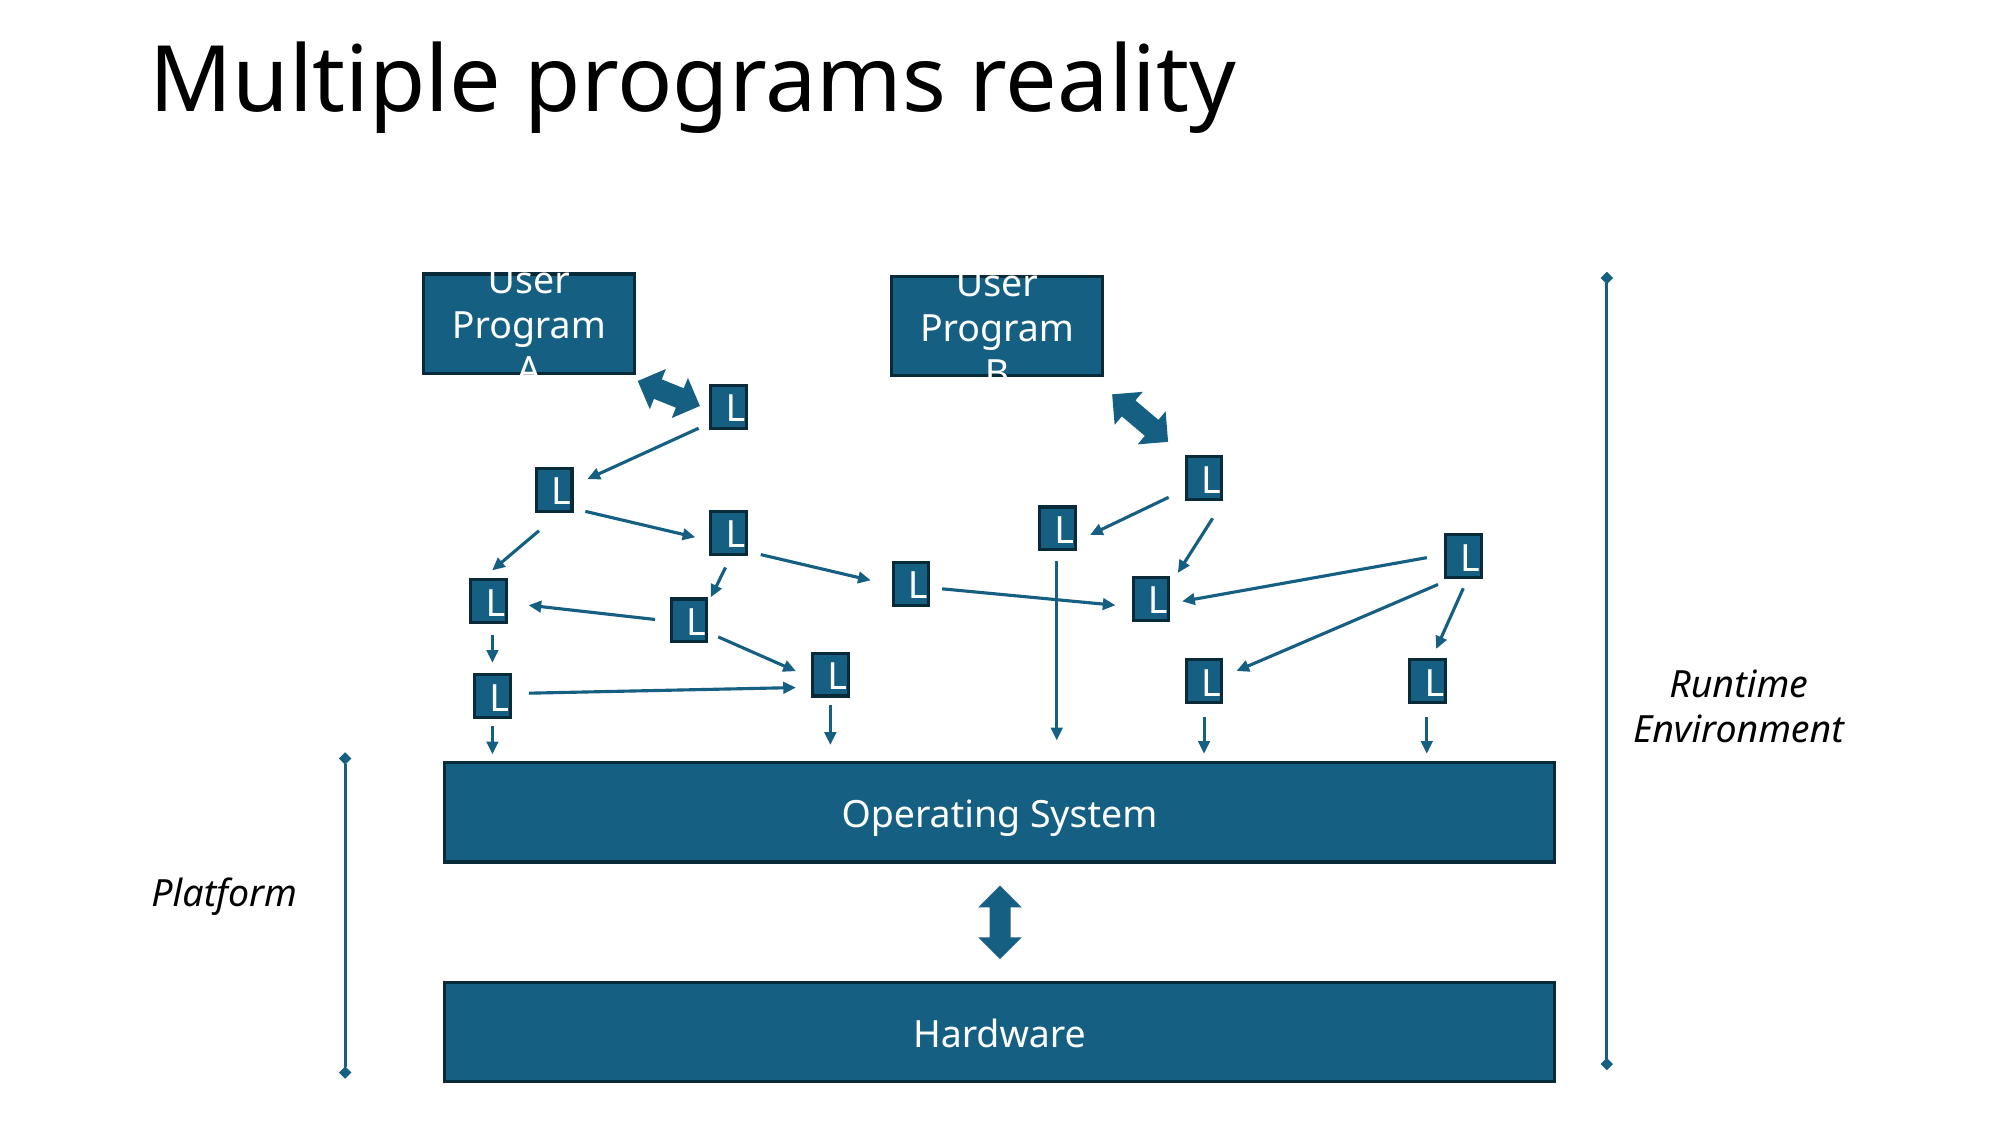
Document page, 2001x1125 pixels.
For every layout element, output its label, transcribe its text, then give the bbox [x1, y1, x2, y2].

text_box [1112, 391, 1169, 445]
text_box Hardware [443, 981, 1556, 1083]
text_box User Program A [422, 272, 636, 375]
text_box Platform [136, 862, 312, 922]
text_box L [1185, 658, 1223, 704]
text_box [1181, 557, 1428, 602]
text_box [760, 554, 871, 581]
text_box L [469, 578, 508, 624]
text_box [587, 427, 700, 480]
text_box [1177, 517, 1214, 574]
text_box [710, 566, 727, 598]
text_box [1058, 588, 1116, 606]
text_box [637, 369, 700, 419]
text_box L [1444, 533, 1483, 579]
text_box Runtime Environment [1616, 652, 1862, 758]
text_box L [709, 384, 748, 430]
text_box User Program B [890, 275, 1104, 377]
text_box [584, 510, 696, 538]
text_box L [811, 652, 850, 698]
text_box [528, 604, 656, 621]
text_box L [709, 510, 748, 556]
text_box L [535, 467, 574, 513]
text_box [528, 687, 797, 694]
text_box L [892, 561, 930, 607]
text_box L [1132, 576, 1170, 622]
text_box L [1038, 505, 1077, 551]
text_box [717, 636, 797, 672]
text_box L [1185, 455, 1223, 501]
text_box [1089, 496, 1170, 536]
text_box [444, 762, 1555, 958]
text_box L [473, 673, 512, 719]
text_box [491, 530, 540, 571]
text_box L [670, 597, 708, 643]
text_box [941, 588, 1056, 606]
text_box L [1408, 658, 1447, 704]
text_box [1435, 587, 1464, 650]
text_box Multiple programs reality [134, 16, 1860, 148]
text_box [1236, 583, 1439, 672]
